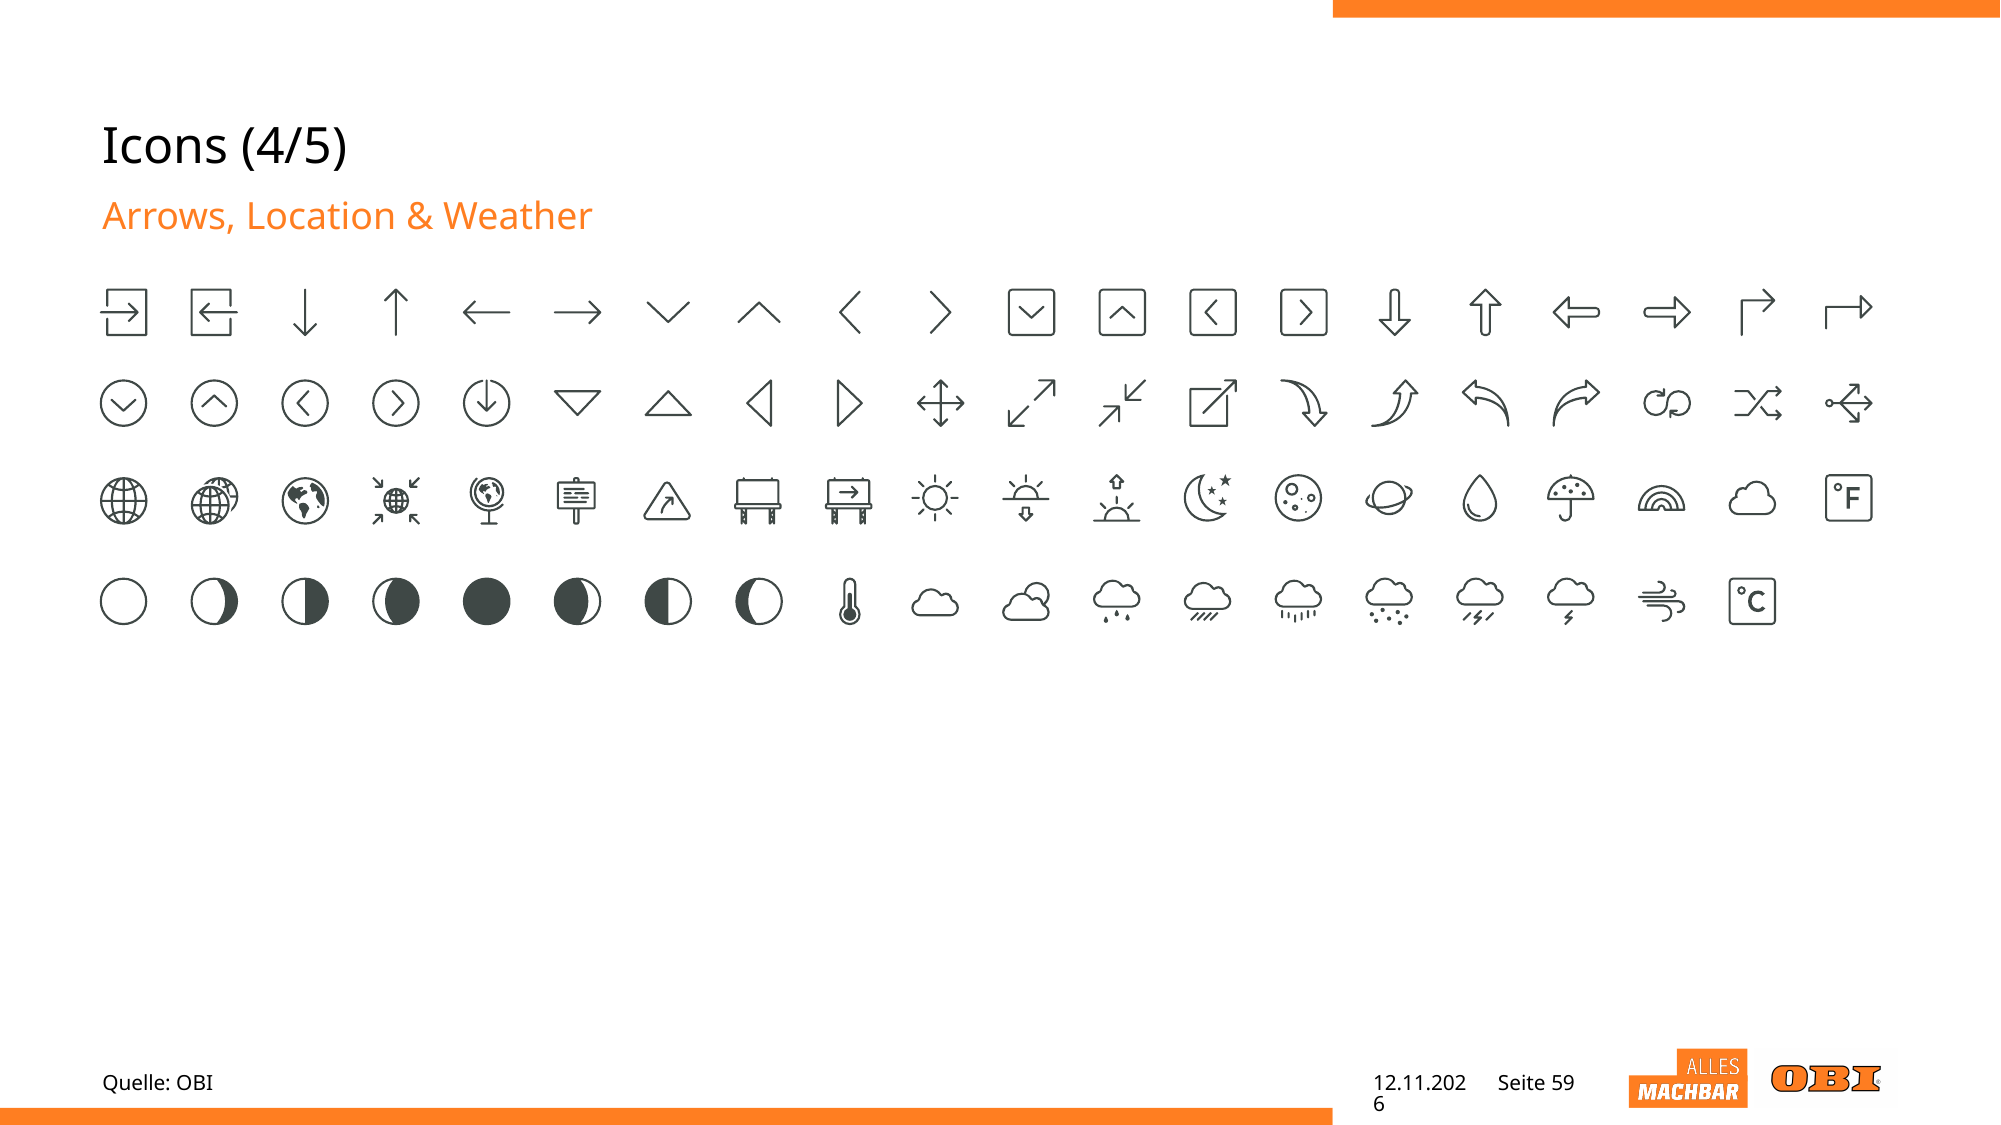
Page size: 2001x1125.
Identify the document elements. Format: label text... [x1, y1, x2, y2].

footer Quelle: OBI [102, 1071, 1271, 1097]
slide_number Seite 59 [1497, 1071, 1588, 1097]
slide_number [1373, 1071, 1475, 1097]
picture [1754, 1048, 1898, 1107]
title Icons (4/5) [102, 112, 1880, 174]
picture [1638, 1058, 1739, 1100]
list Arrows, Location & Weather [102, 192, 1880, 238]
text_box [99, 288, 1873, 626]
